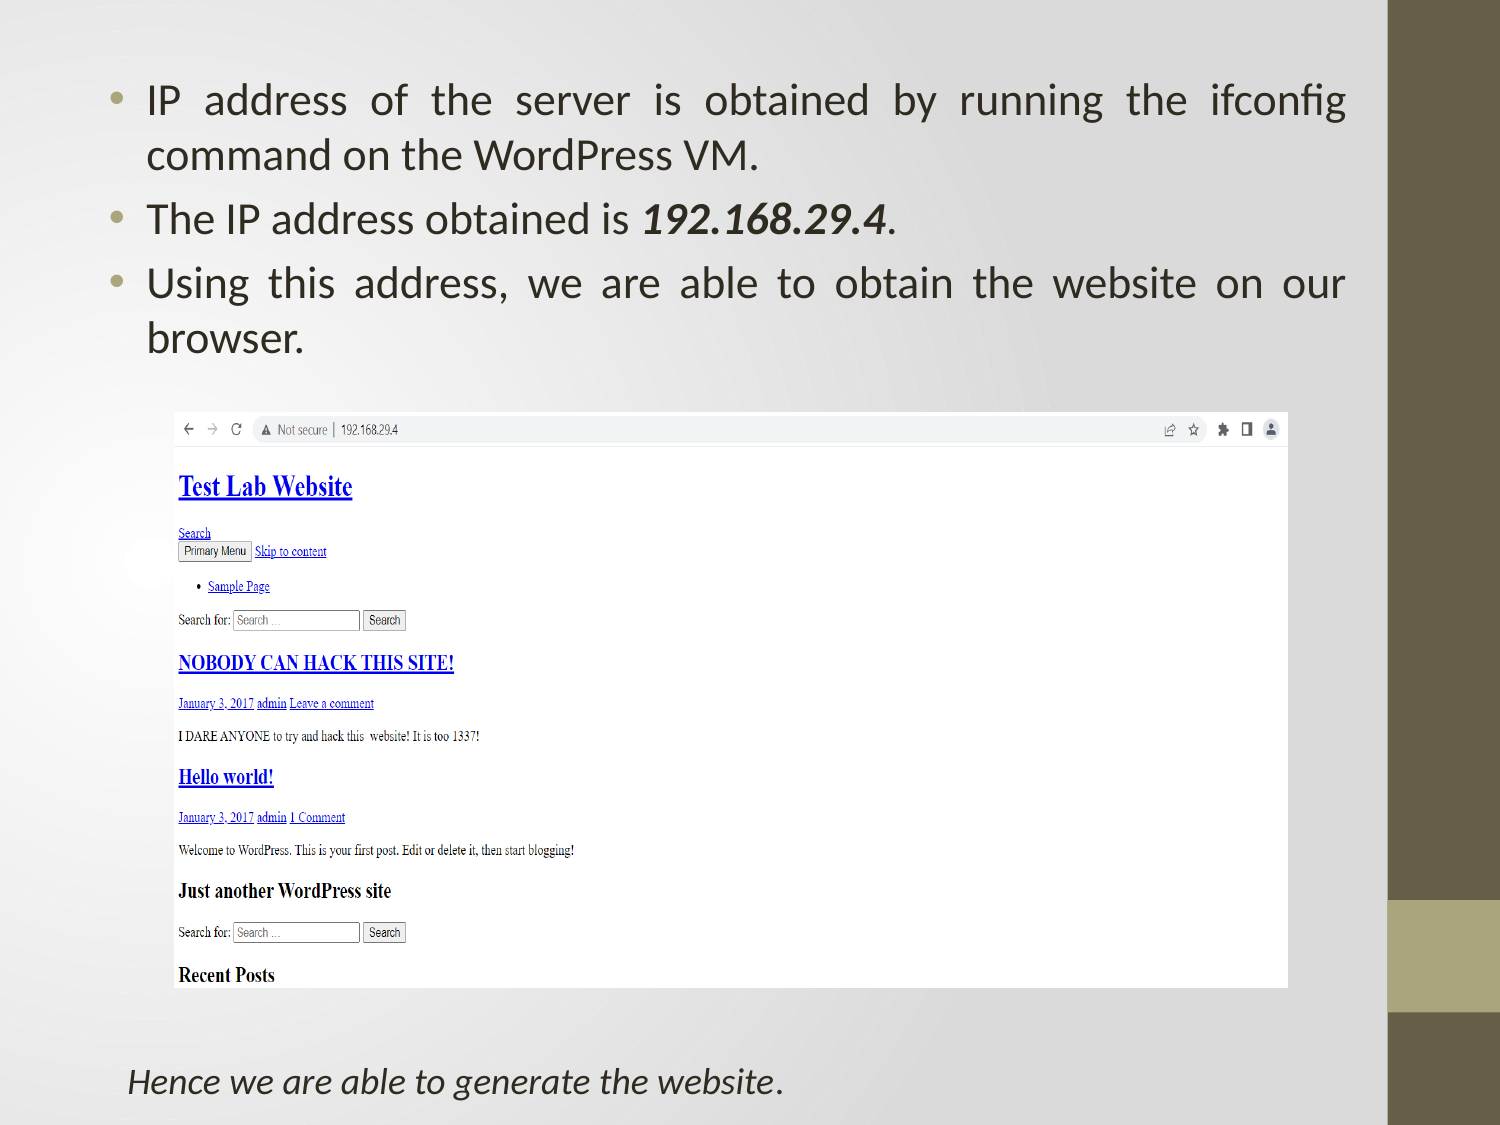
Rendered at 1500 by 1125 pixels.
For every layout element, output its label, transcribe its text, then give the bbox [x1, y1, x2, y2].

picture [174, 411, 1288, 988]
text_box Hence we are able to generate the website. [112, 1049, 838, 1110]
list IP address of the server is obtained by running the ifconfig command on the WordPress VM. The IP address obtained is 192.168.29.4. Using this address, we are able to obtain the website on our browser. [75, 62, 1363, 1100]
